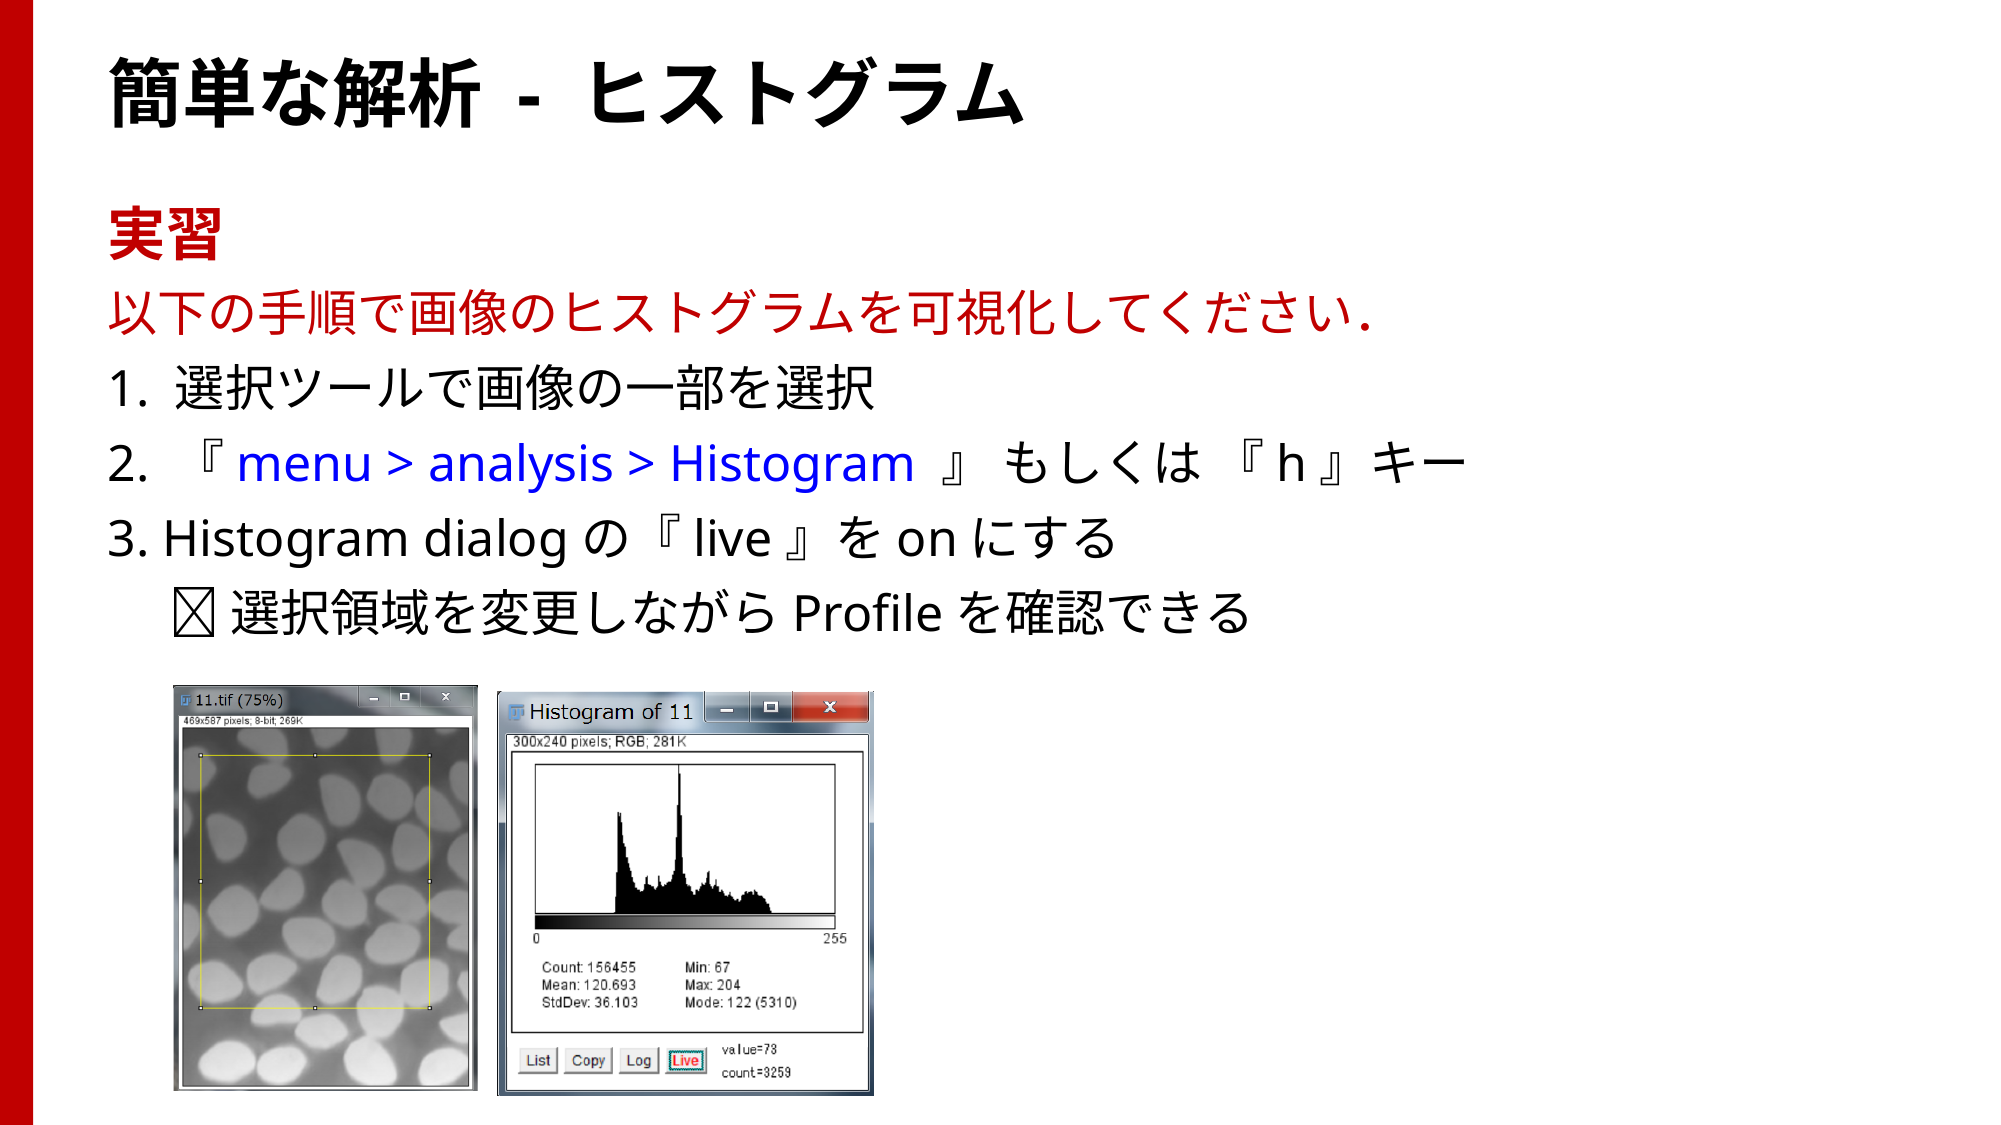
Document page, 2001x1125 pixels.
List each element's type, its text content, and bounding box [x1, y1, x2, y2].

picture [497, 690, 874, 1096]
list 実習 以下の手順で画像のヒストグラムを可視化してください． 1. 選択ツールで画像の一部を選択 2. 『menu > analysis > Histogram 』 もしくは 『h』キー 3. Histogram dialogの『live』をonにする  選択領域を変更しながらProfileを確認できる [92, 197, 1907, 1067]
title 簡単な解析 - ヒストグラム [93, 36, 1907, 158]
picture [173, 685, 478, 1091]
